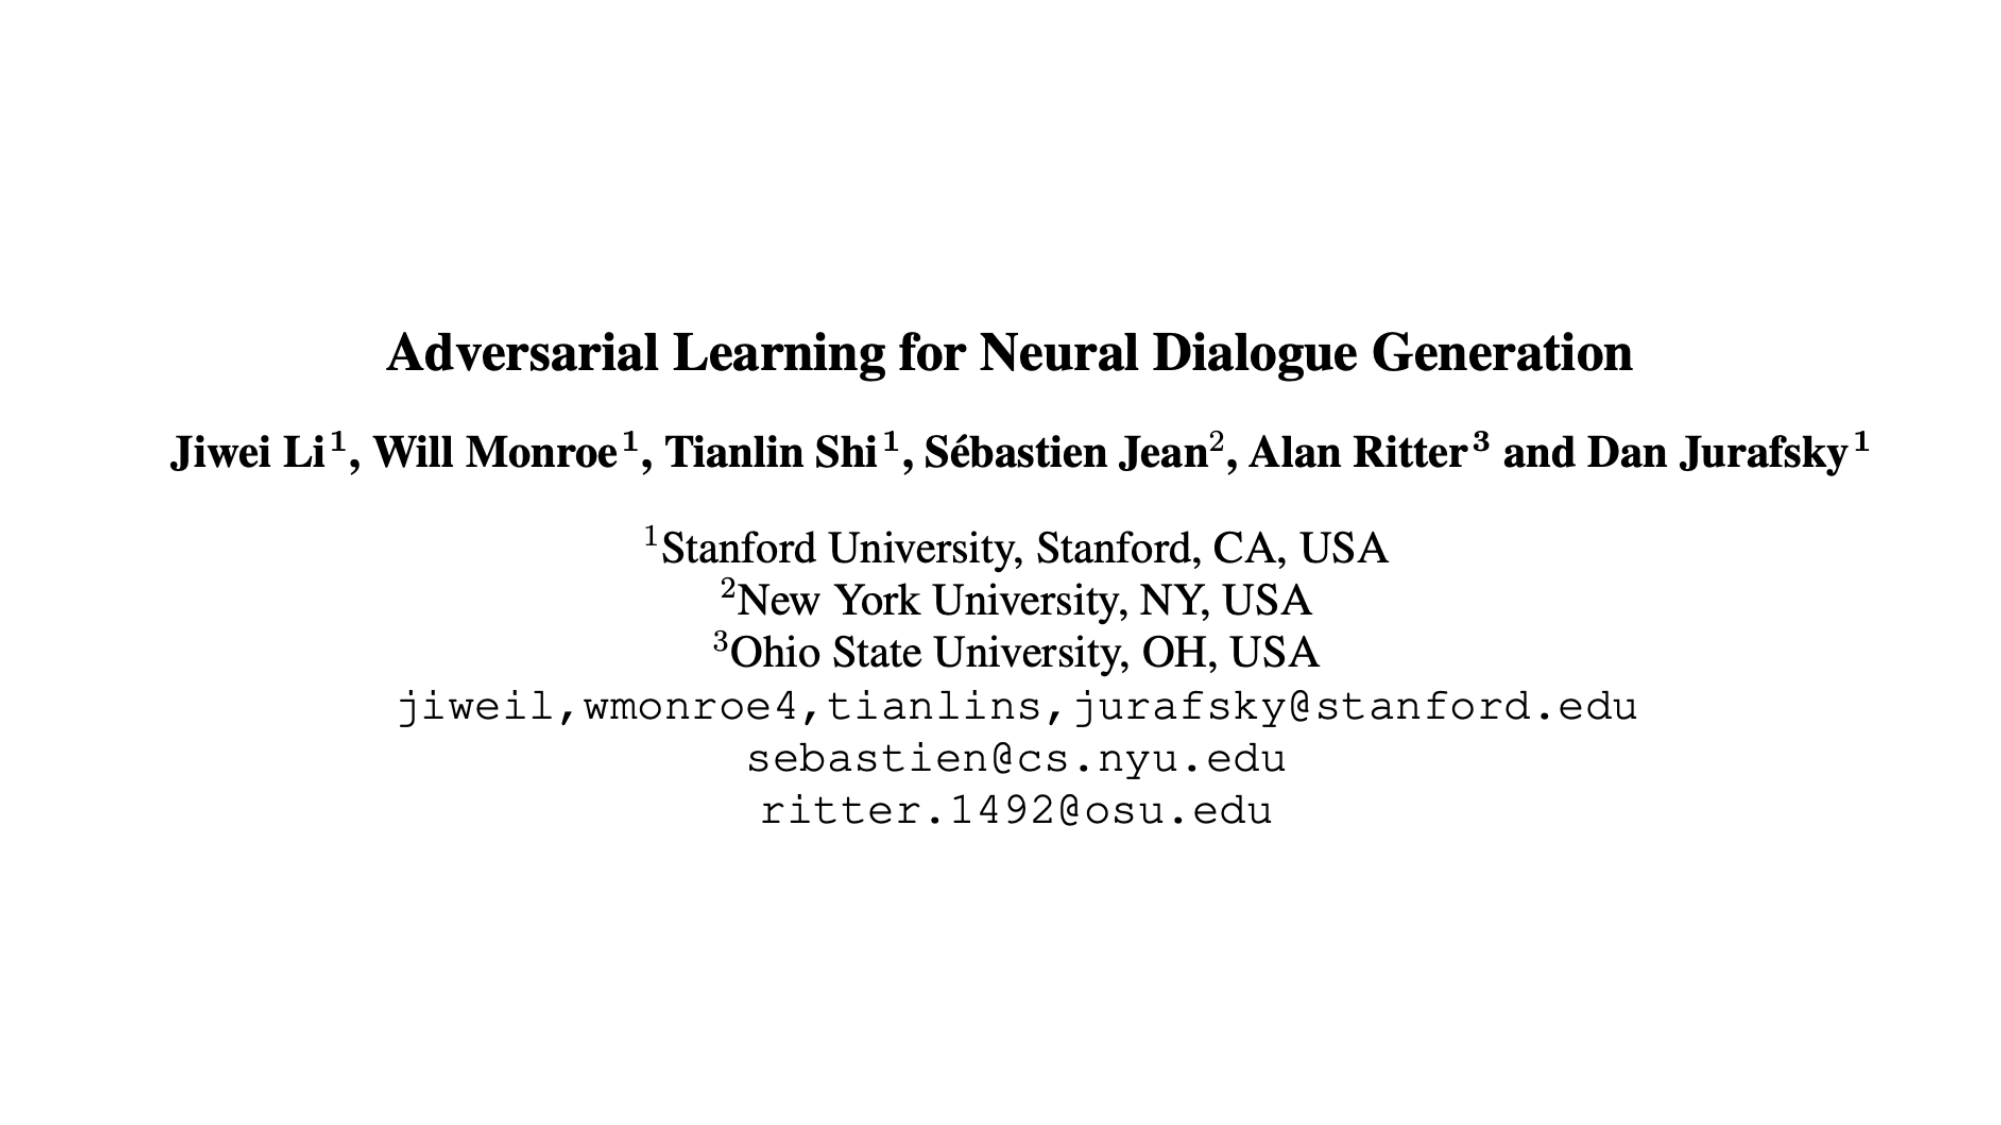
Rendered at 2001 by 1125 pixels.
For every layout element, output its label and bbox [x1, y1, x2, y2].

list [24, 232, 1975, 893]
